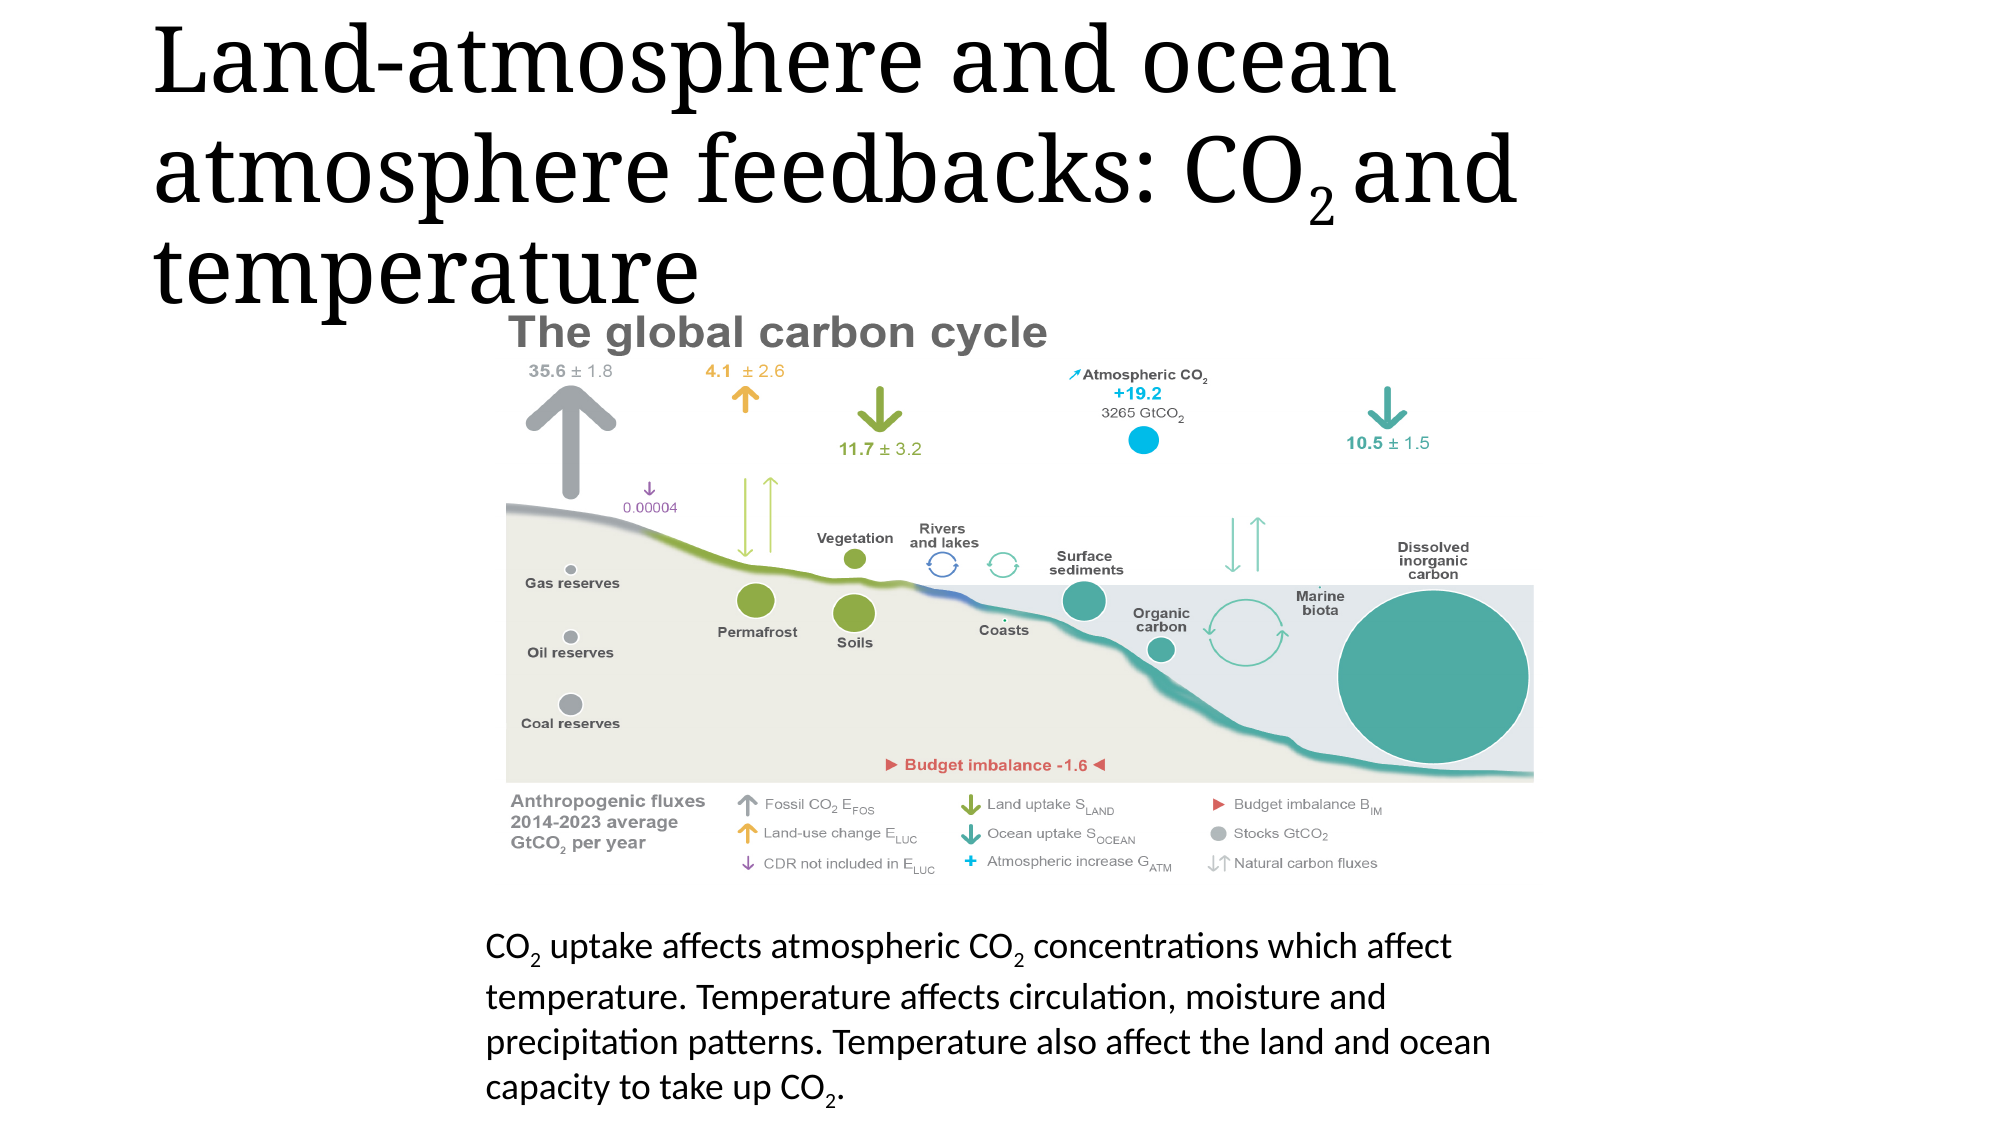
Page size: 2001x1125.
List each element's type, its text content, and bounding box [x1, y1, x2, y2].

title Land-atmosphere and ocean atmosphere feedbacks: CO2 and temperature [137, 59, 1863, 278]
text_box CO2 uptake affects atmospheric CO2 concentrations which affect temperature. Temperature affects circulation, moisture and precipitation patterns. Temperature also affect the land and ocean capacity to take up CO2. [470, 913, 1568, 1121]
picture [495, 306, 1543, 885]
